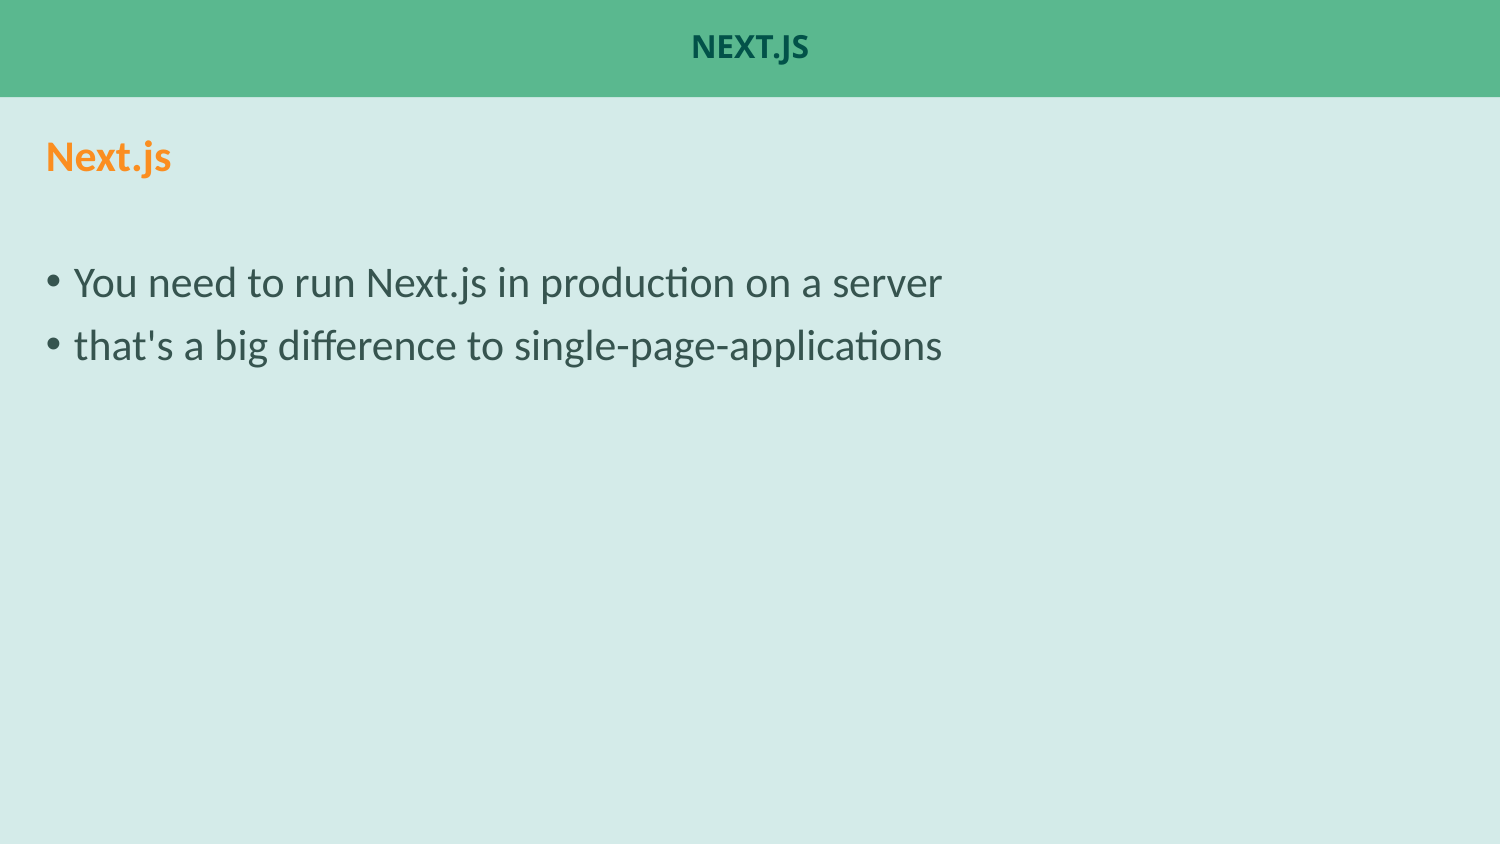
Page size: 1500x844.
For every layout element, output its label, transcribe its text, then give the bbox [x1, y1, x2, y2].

list Next.js You need to run Next.js in production on a server that's a big difference to single-page-applications [30, 126, 1470, 782]
title next.js [0, 0, 1500, 98]
